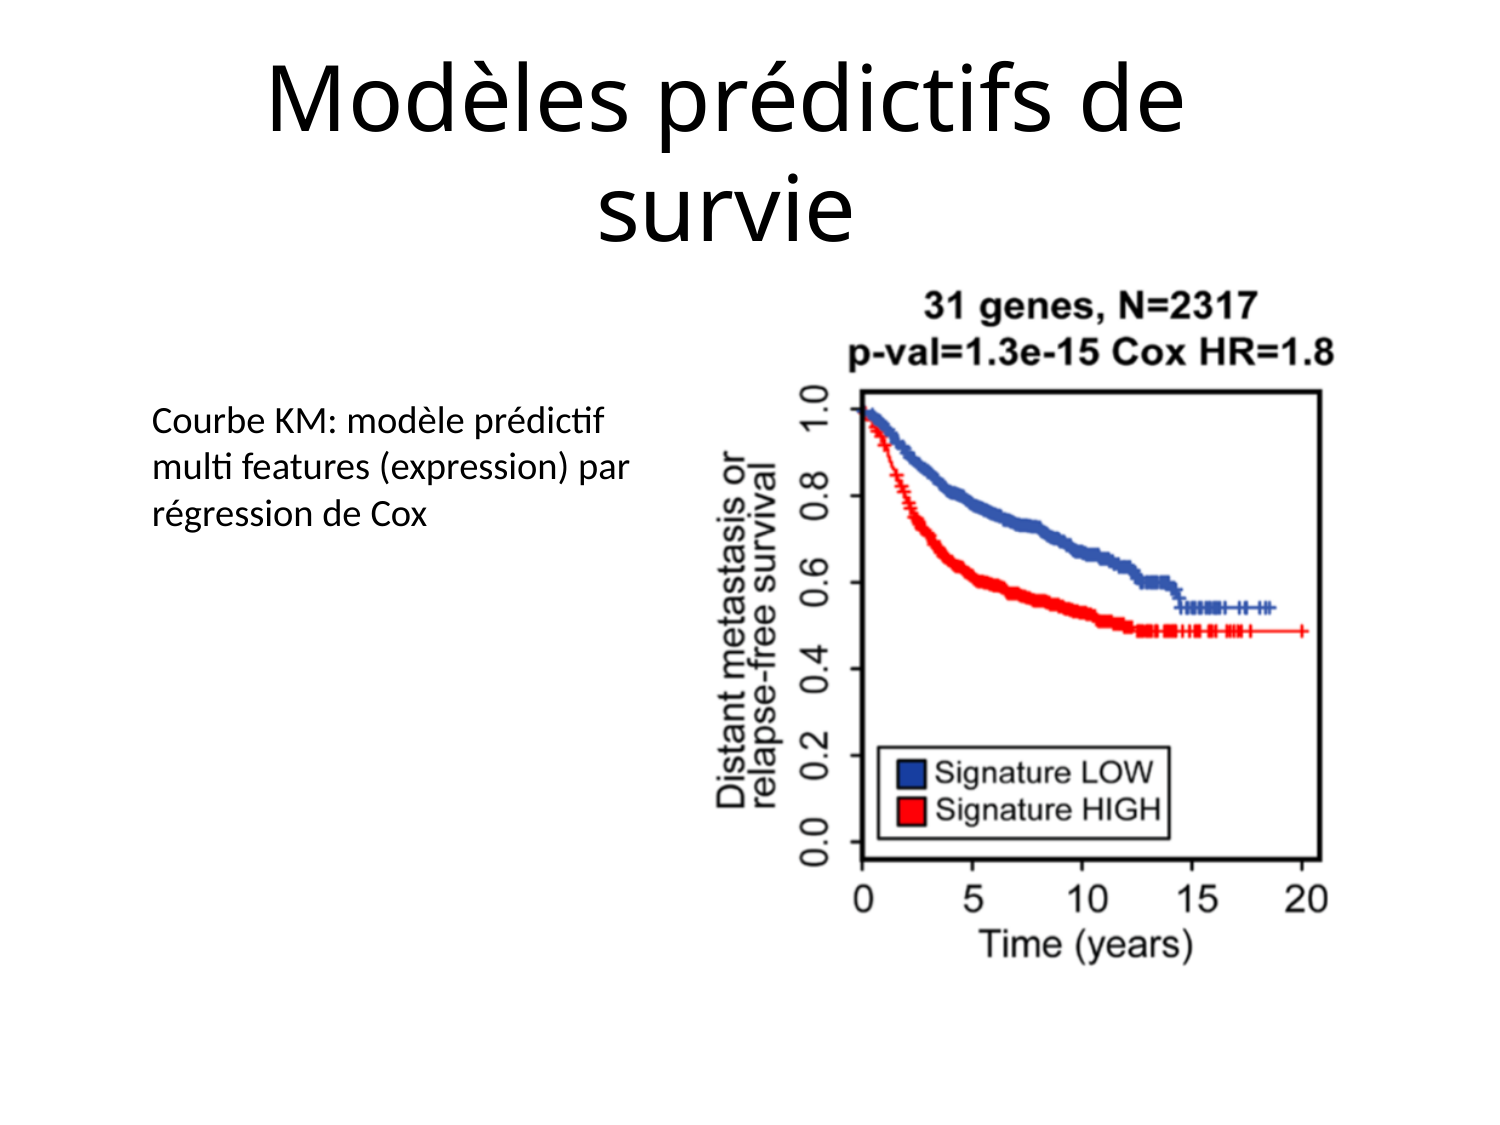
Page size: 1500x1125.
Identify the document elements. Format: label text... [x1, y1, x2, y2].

text_box Courbe KM: modèle prédictif multi features (expression) par régression de Cox [137, 388, 644, 542]
picture [649, 256, 1358, 989]
title Modèles prédictifs de survie [137, 71, 1315, 228]
